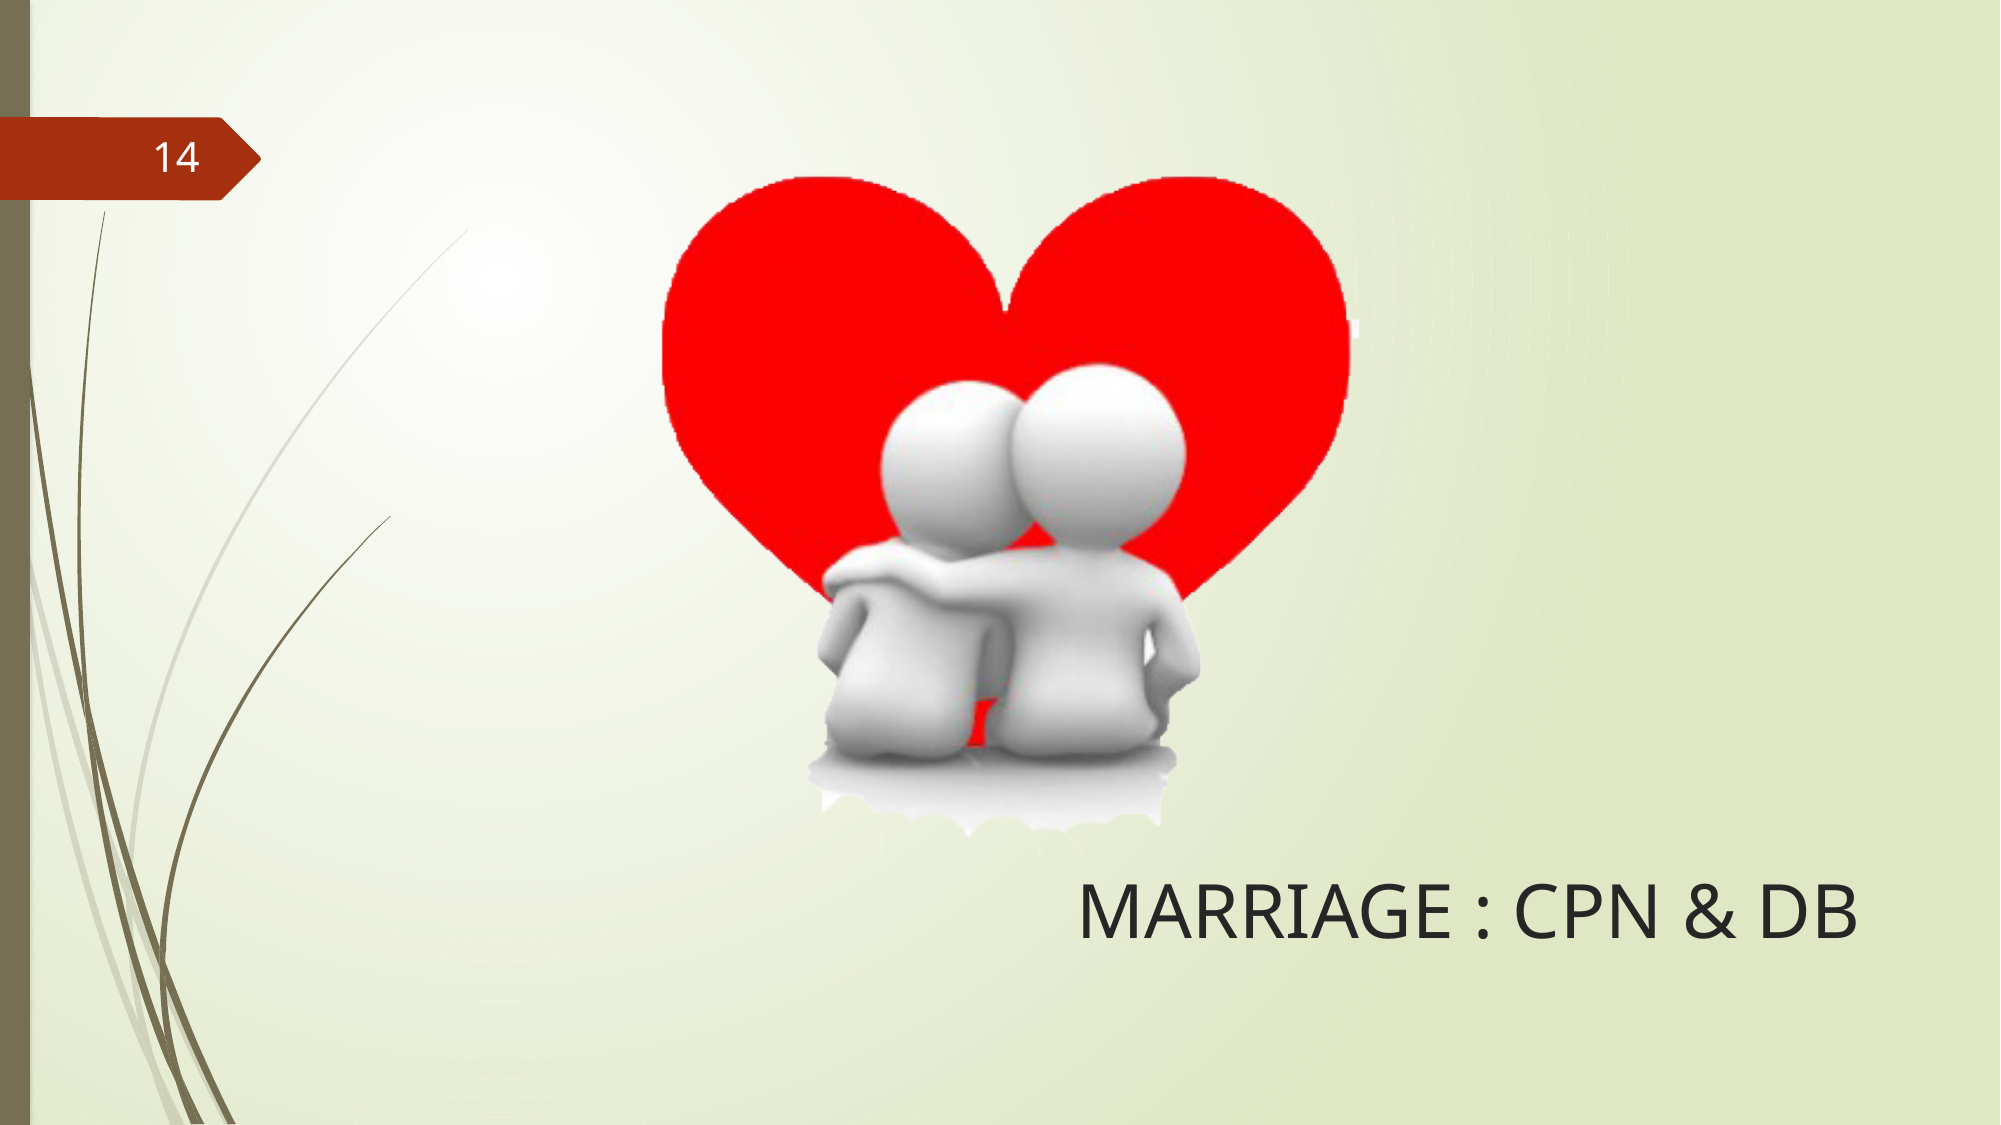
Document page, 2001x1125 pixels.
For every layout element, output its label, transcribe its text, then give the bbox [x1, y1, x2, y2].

title MARRIAGE : CPN & DB [1061, 856, 1927, 1067]
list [653, 151, 1359, 857]
slide_number 14 [87, 129, 216, 190]
